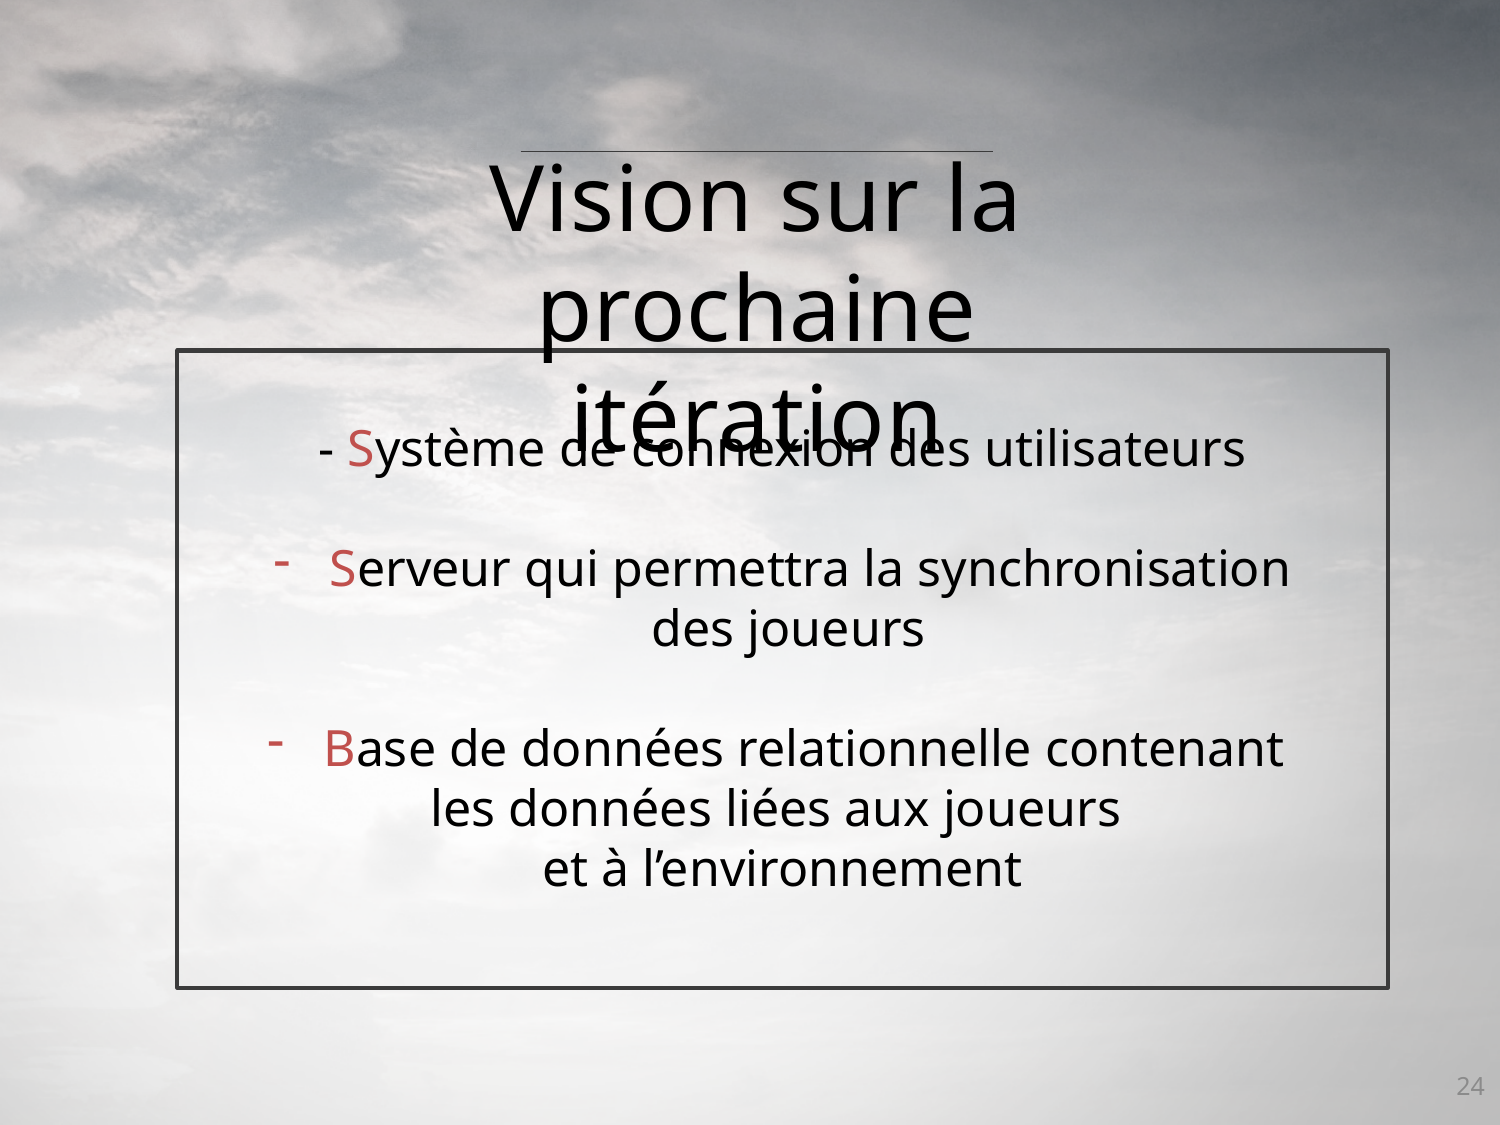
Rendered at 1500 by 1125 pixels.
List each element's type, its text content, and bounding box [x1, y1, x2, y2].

text_box [175, 348, 1390, 990]
text_box Vision sur la prochaine itération [381, 139, 1133, 408]
text_box - Système de connexion des utilisateurs Serveur qui permettra la synchronisation des joueurs Base de données relationnelle contenant les données liées aux joueurs et à l’environnement [191, 408, 1374, 904]
picture [0, 0, 1500, 1125]
slide_number 24 [1149, 1057, 1500, 1118]
